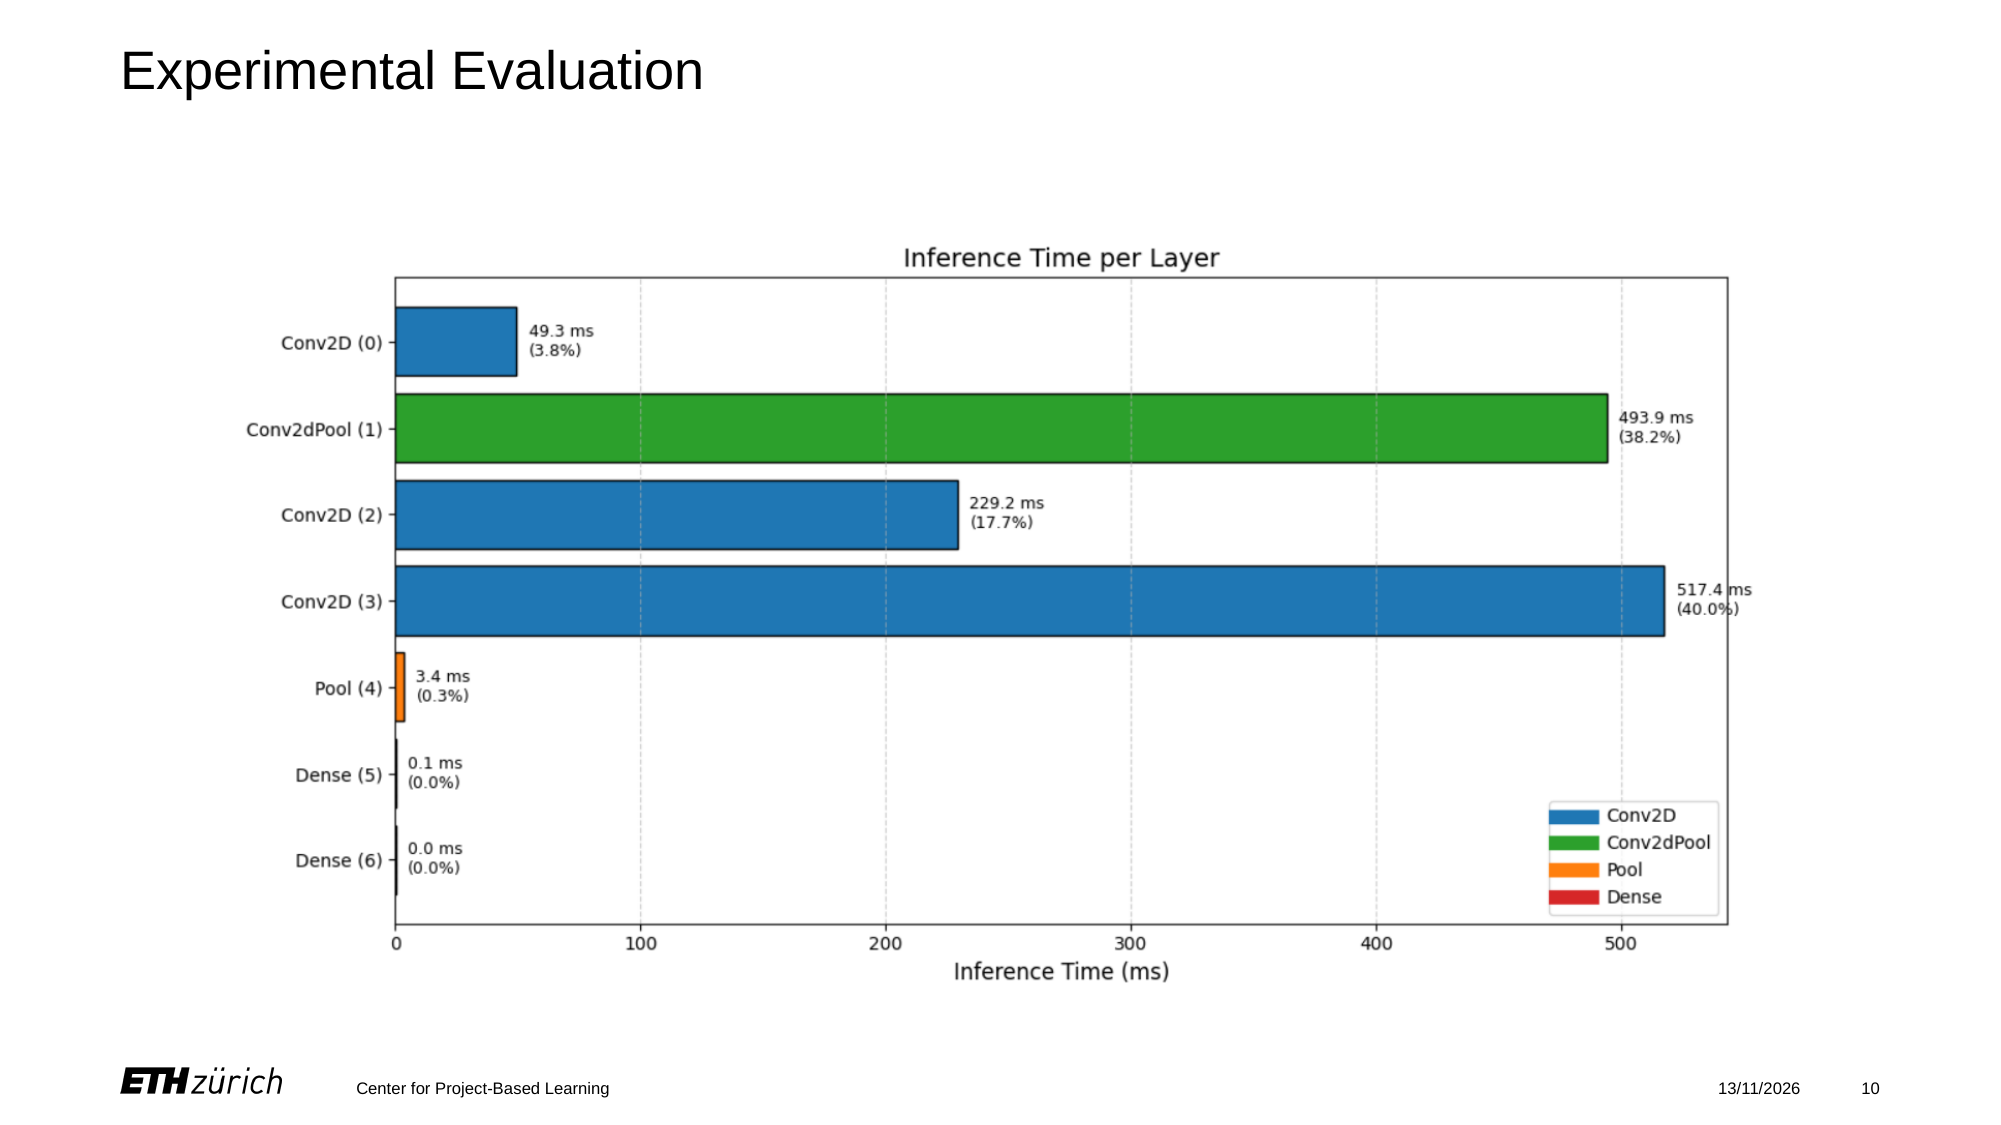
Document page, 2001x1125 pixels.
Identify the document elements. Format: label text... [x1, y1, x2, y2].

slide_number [1718, 1069, 1819, 1106]
footer Center for Project-Based Learning [356, 1069, 1243, 1106]
picture [120, 1067, 282, 1094]
title Experimental Evaluation [120, 42, 1880, 191]
slide_number 10 [1827, 1069, 1880, 1106]
picture [228, 231, 1772, 1000]
